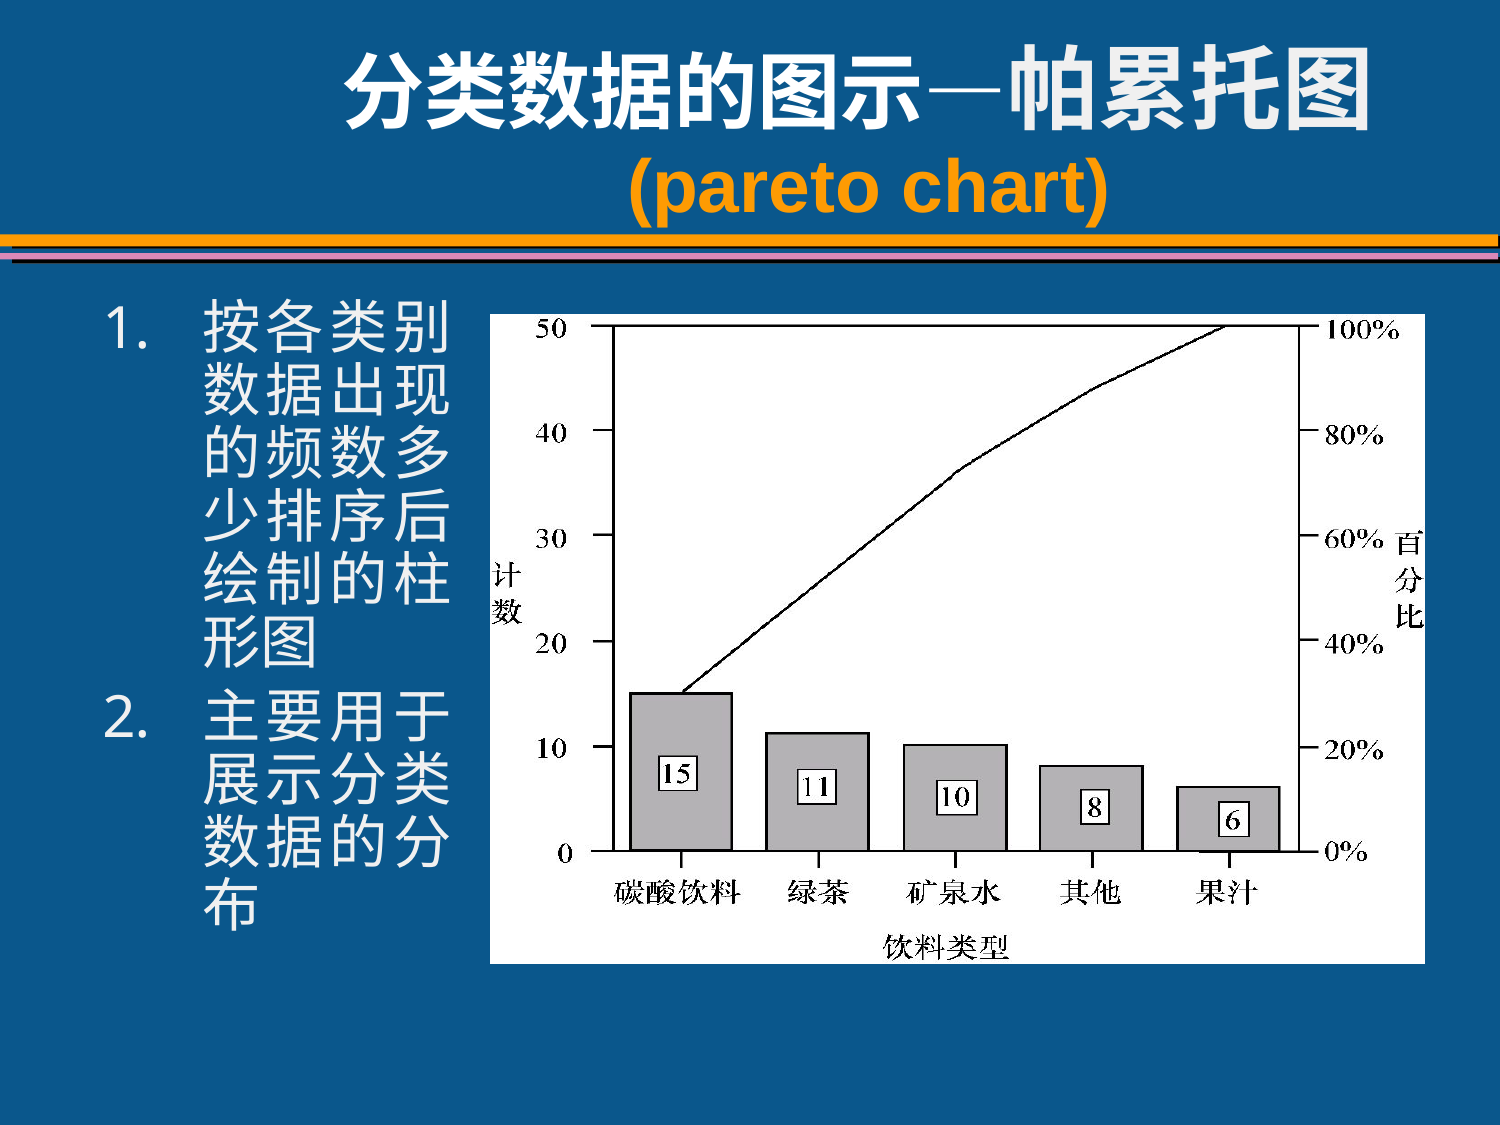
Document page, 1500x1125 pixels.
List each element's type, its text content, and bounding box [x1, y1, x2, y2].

title 分类数据的图示—帕累托图(pareto chart) [312, 31, 1425, 238]
picture [490, 314, 1425, 964]
list 按各类别数据出现的频数多少排序后绘制的柱形图 主要用于展示分类数据的分布 [87, 290, 467, 988]
